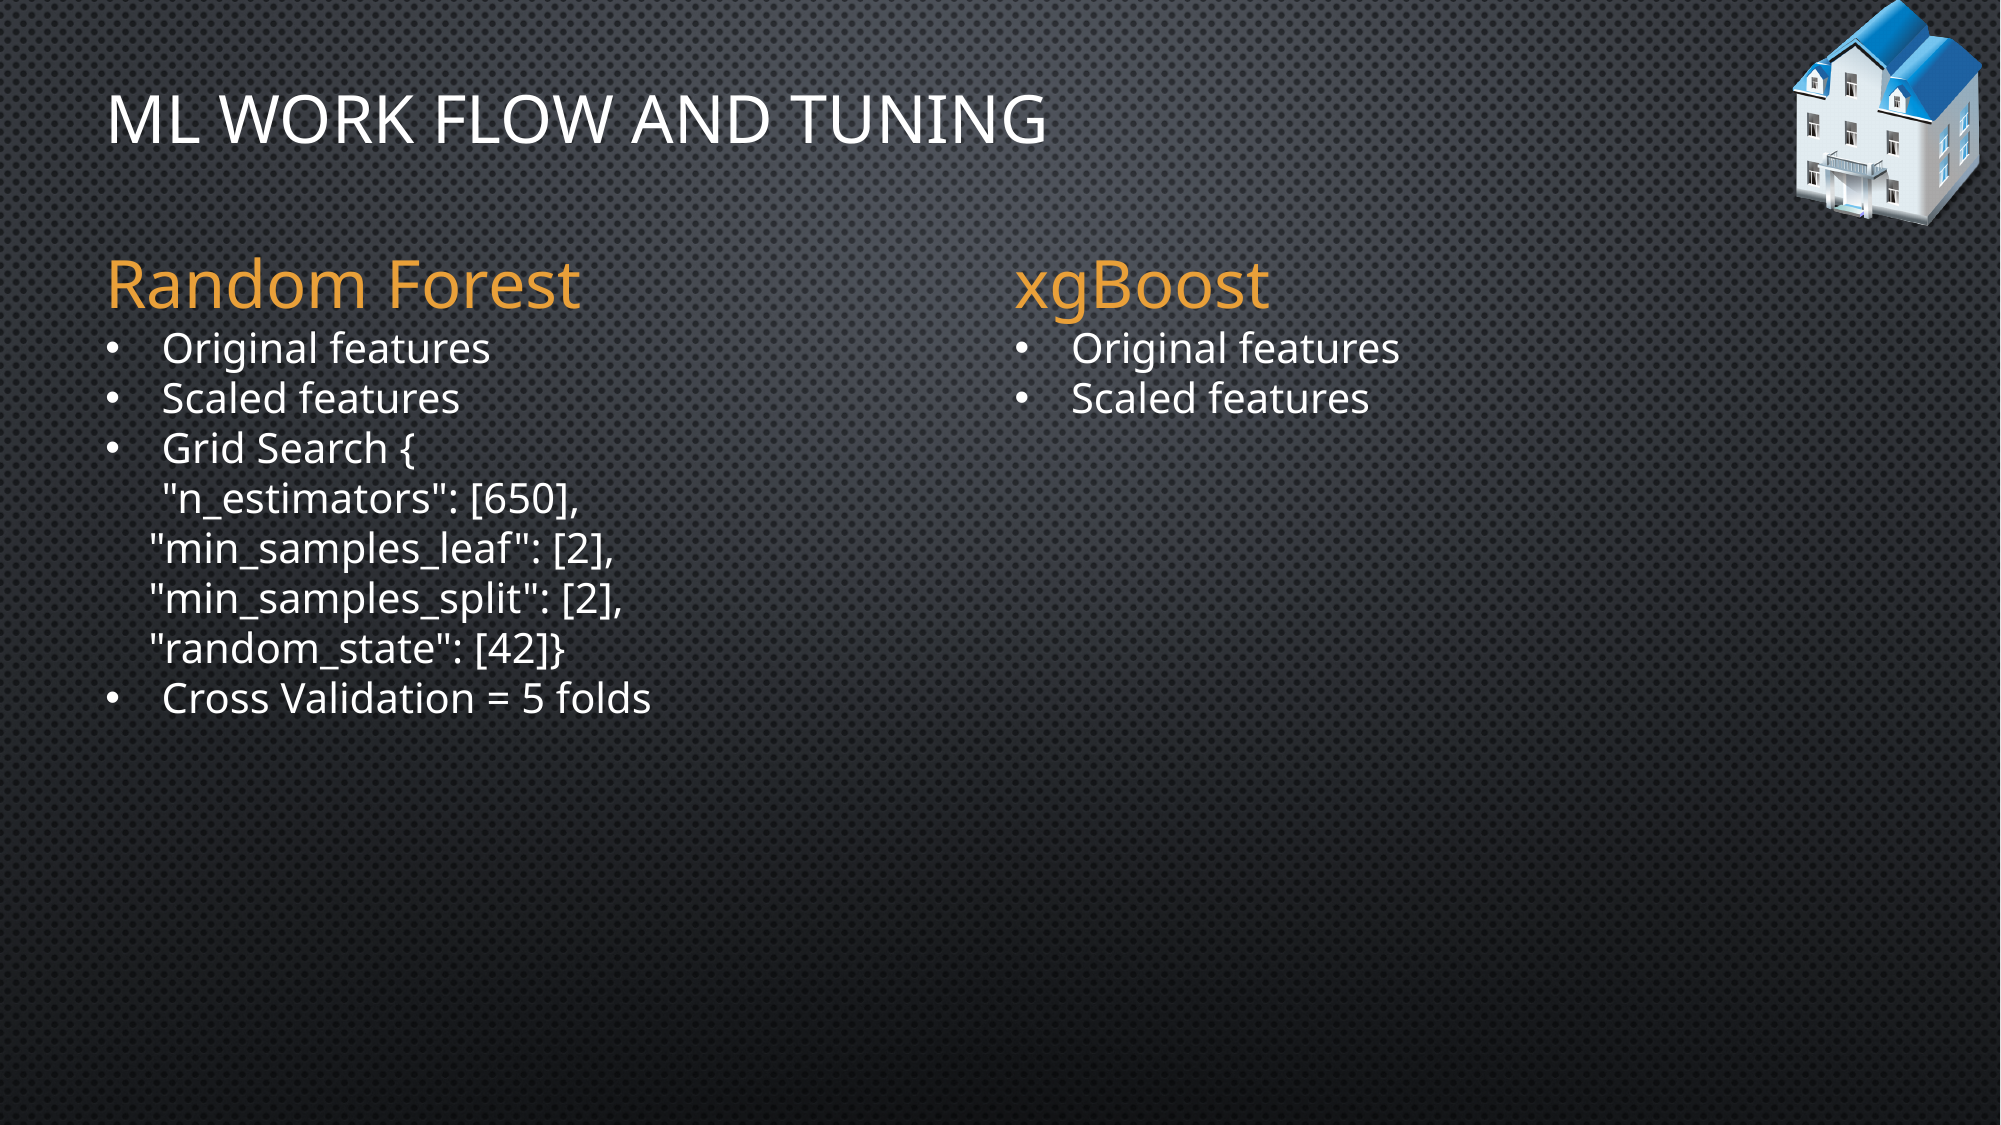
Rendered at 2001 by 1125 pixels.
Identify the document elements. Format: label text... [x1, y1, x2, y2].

text_box Random Forest Original features Scaled features Grid Search {﻿ "n_estimators": [650], "min_samples_leaf": [2], "min_samples_split": [2], "random_state": [42]} Cross Validation = 5 folds [90, 234, 715, 935]
text_box xgBoost Original features Scaled features [999, 234, 1624, 635]
picture [1774, 0, 2000, 226]
text_box ML Work flow and tuning [90, 5, 1967, 229]
